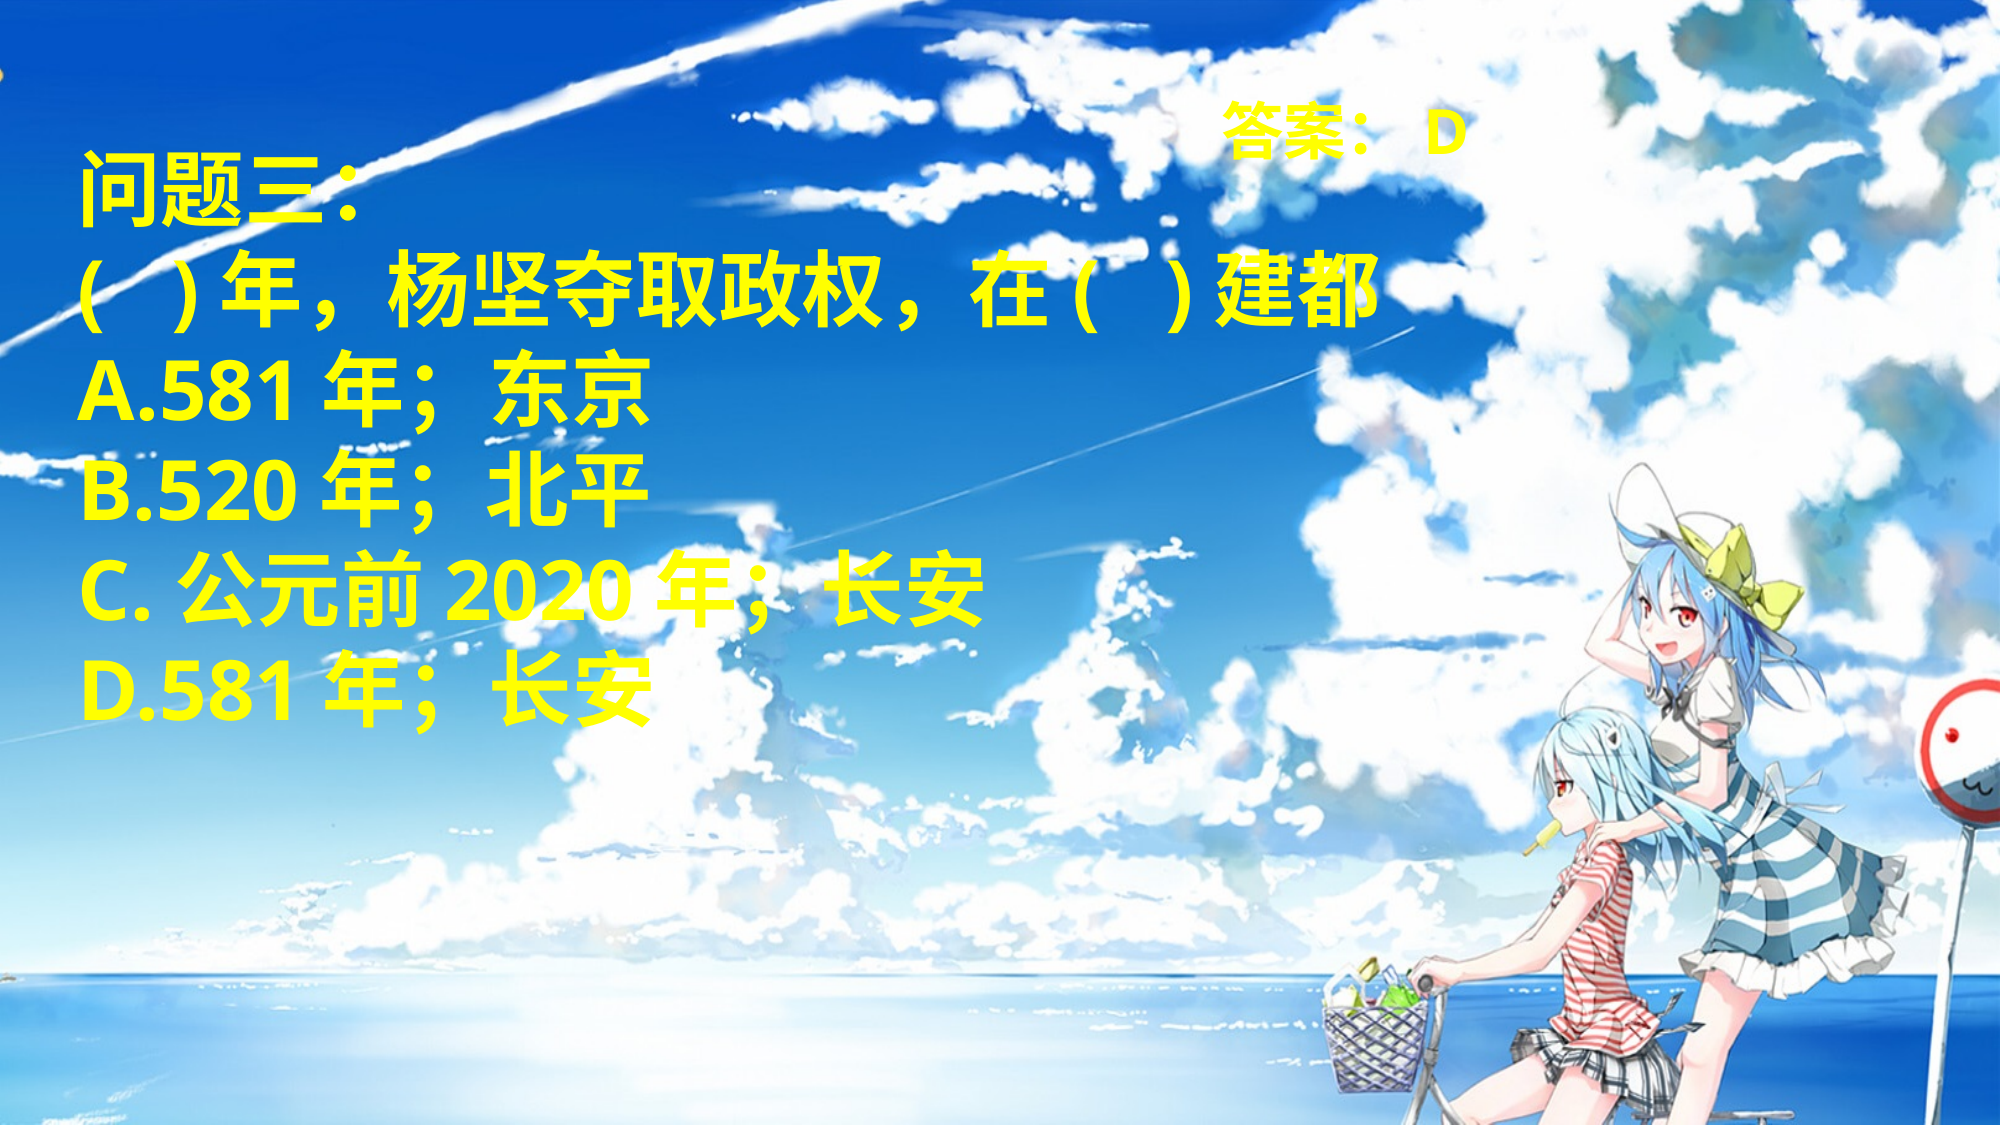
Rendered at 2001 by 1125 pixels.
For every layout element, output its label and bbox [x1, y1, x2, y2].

list [0, 0, 2000, 1125]
